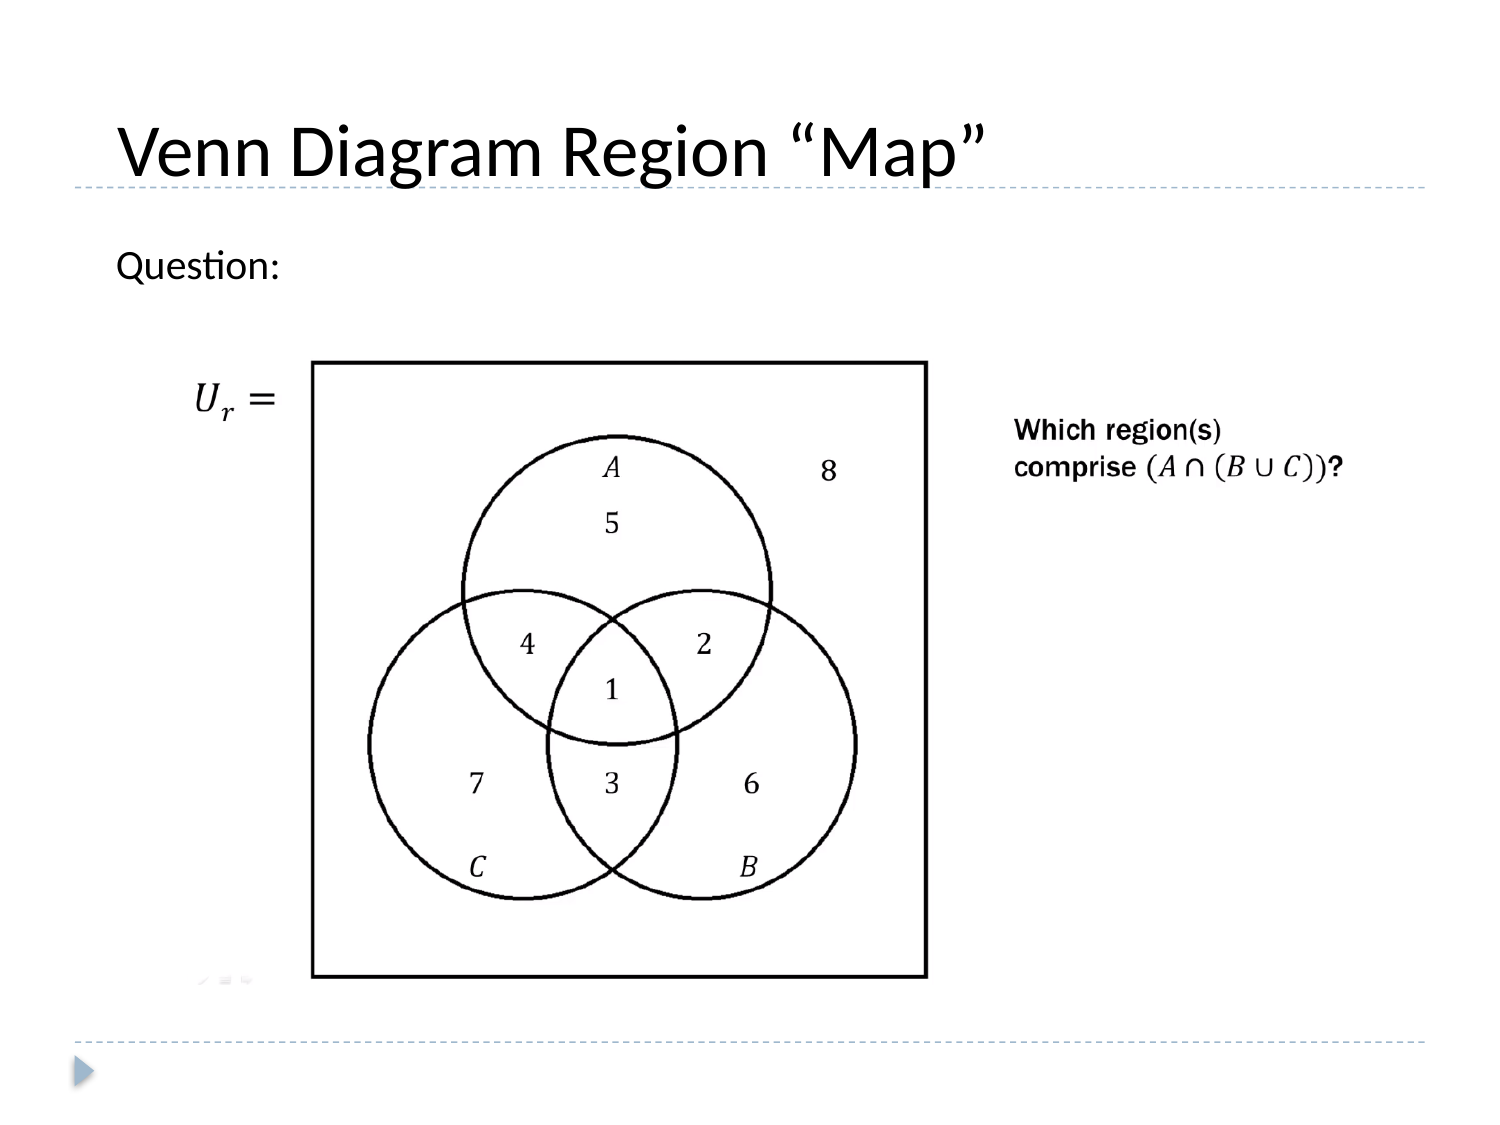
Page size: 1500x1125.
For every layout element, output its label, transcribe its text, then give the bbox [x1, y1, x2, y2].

text_box Question: [101, 230, 296, 295]
text_box Venn Diagram Region “Map” [102, 93, 1005, 199]
picture [187, 337, 1365, 985]
